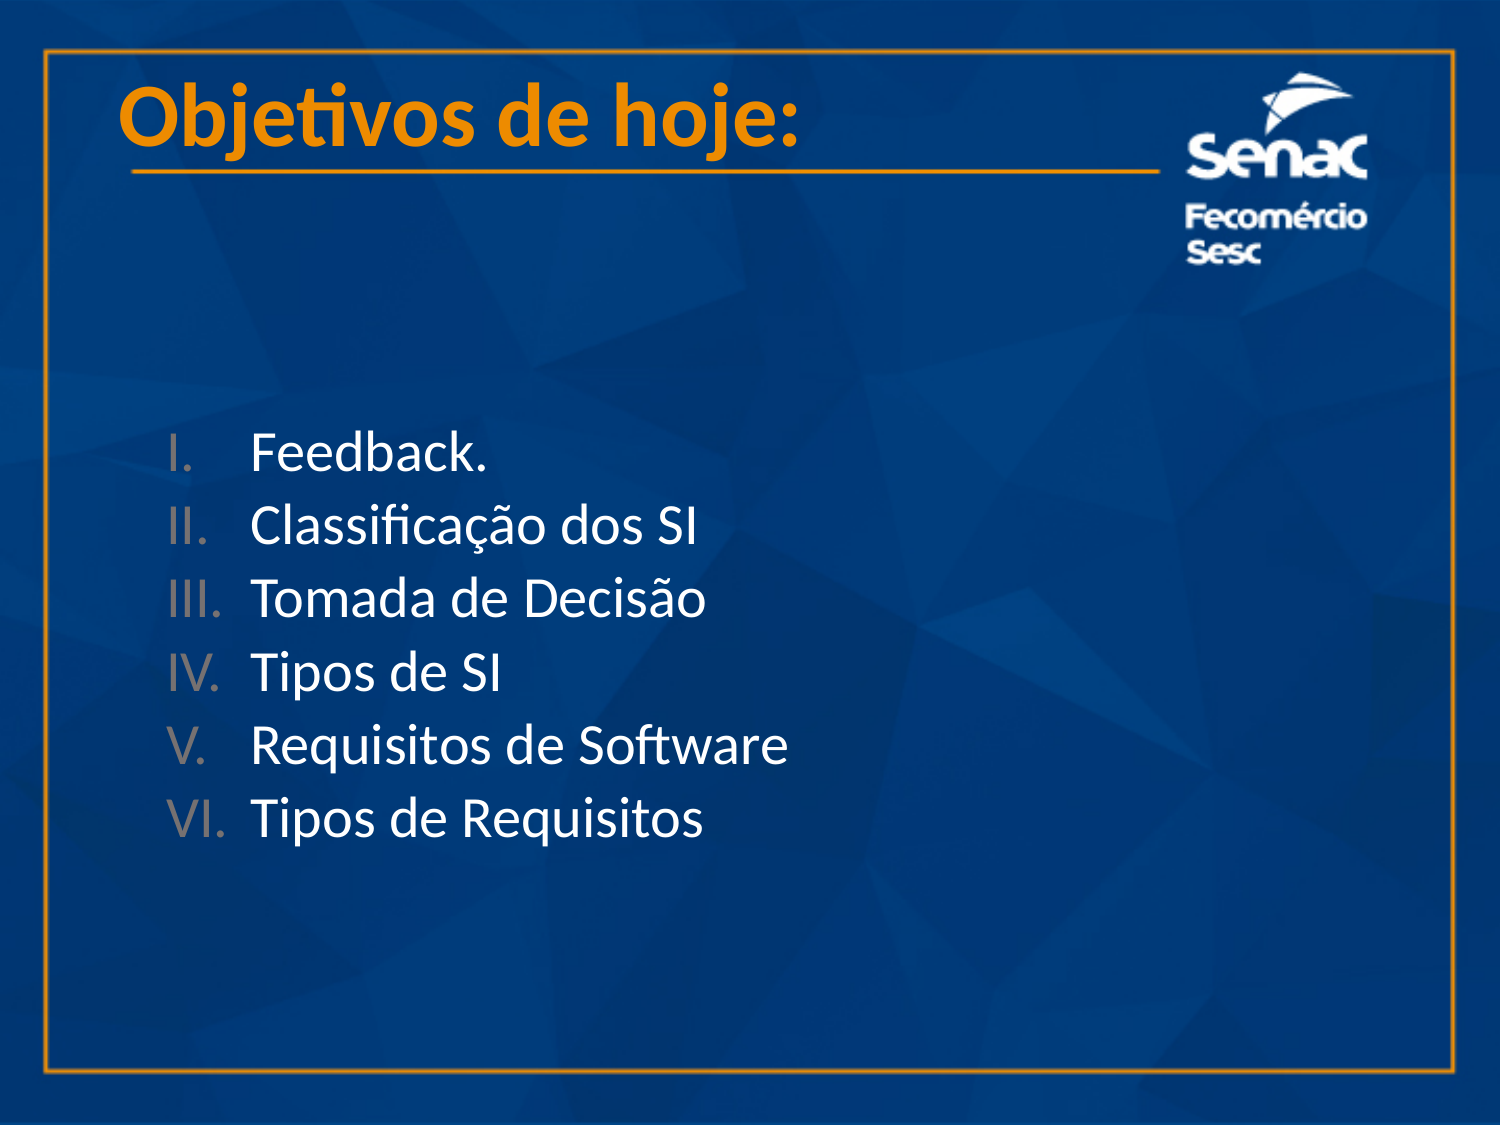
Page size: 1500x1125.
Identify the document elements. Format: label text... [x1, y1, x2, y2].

picture [0, 0, 1500, 1125]
list Feedback. Classificação dos SI Tomada de Decisão Tipos de SI Requisitos de Software Tipos de Requisitos [103, 240, 1397, 1014]
title Objetivos de hoje: [103, 59, 1397, 174]
